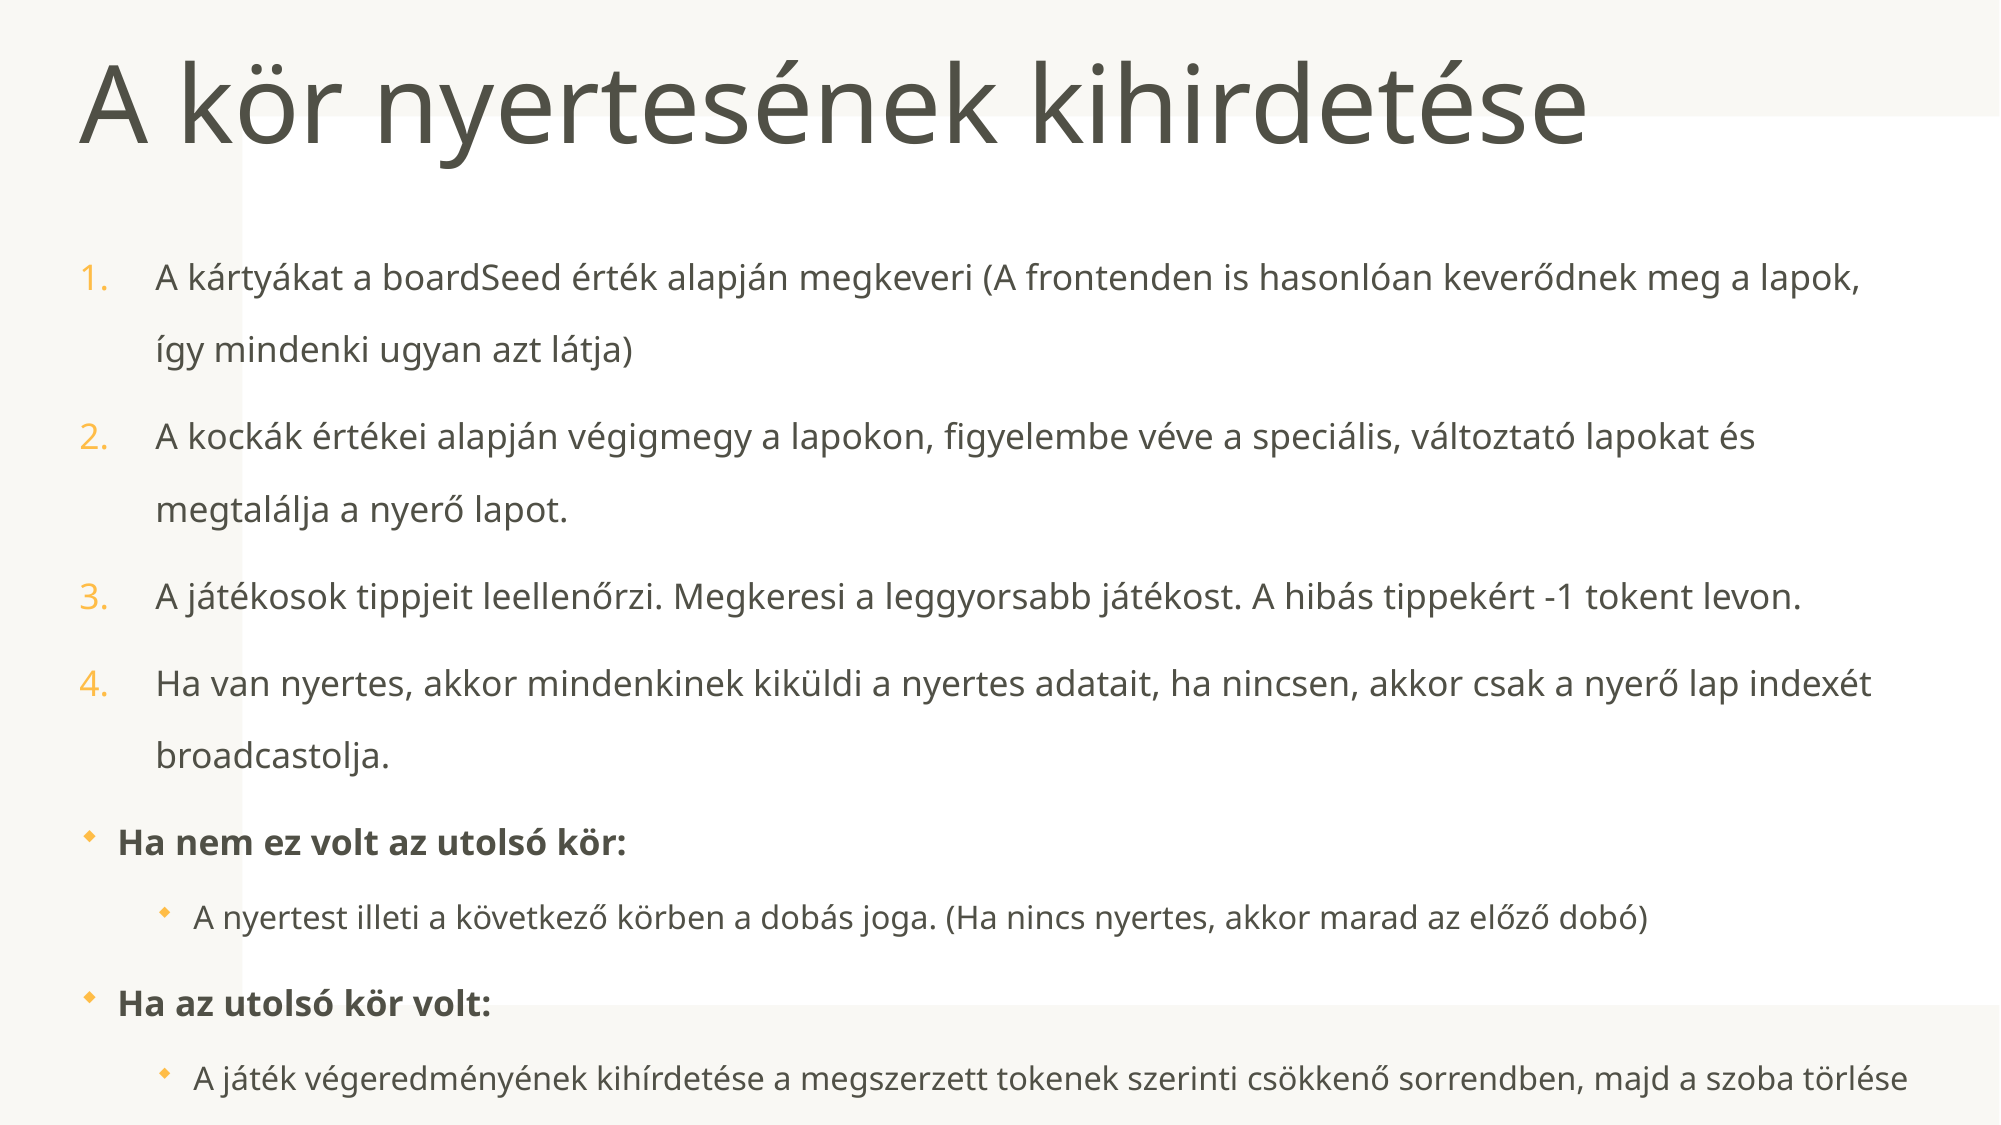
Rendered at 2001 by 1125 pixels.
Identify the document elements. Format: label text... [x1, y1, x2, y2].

title A kör nyertesének kihirdetése [64, 0, 1794, 217]
list A kártyákat a boardSeed érték alapján megkeveri (A frontenden is hasonlóan keverődnek meg a lapok, így mindenki ugyan azt látja) A kockák értékei alapján végigmegy a lapokon, figyelembe véve a speciális, változtató lapokat és megtalálja a nyerő lapot. A játékosok tippjeit leellenőrzi. Megkeresi a leggyorsabb játékost. A hibás tippekért -1 tokent levon. Ha van nyertes, akkor mindenkinek kiküldi a nyertes adatait, ha nincsen, akkor csak a nyerő lap indexét broadcastolja. Ha nem ez volt az utolsó kör: A nyertest illeti a következő körben a dobás joga. (Ha nincs nyertes, akkor marad az előző dobó) Ha az utolsó kör volt: A játék végeredményének kihírdetése a megszerzett tokenek szerinti csökkenő sorrendben, majd a szoba törlése [64, 217, 1931, 1125]
